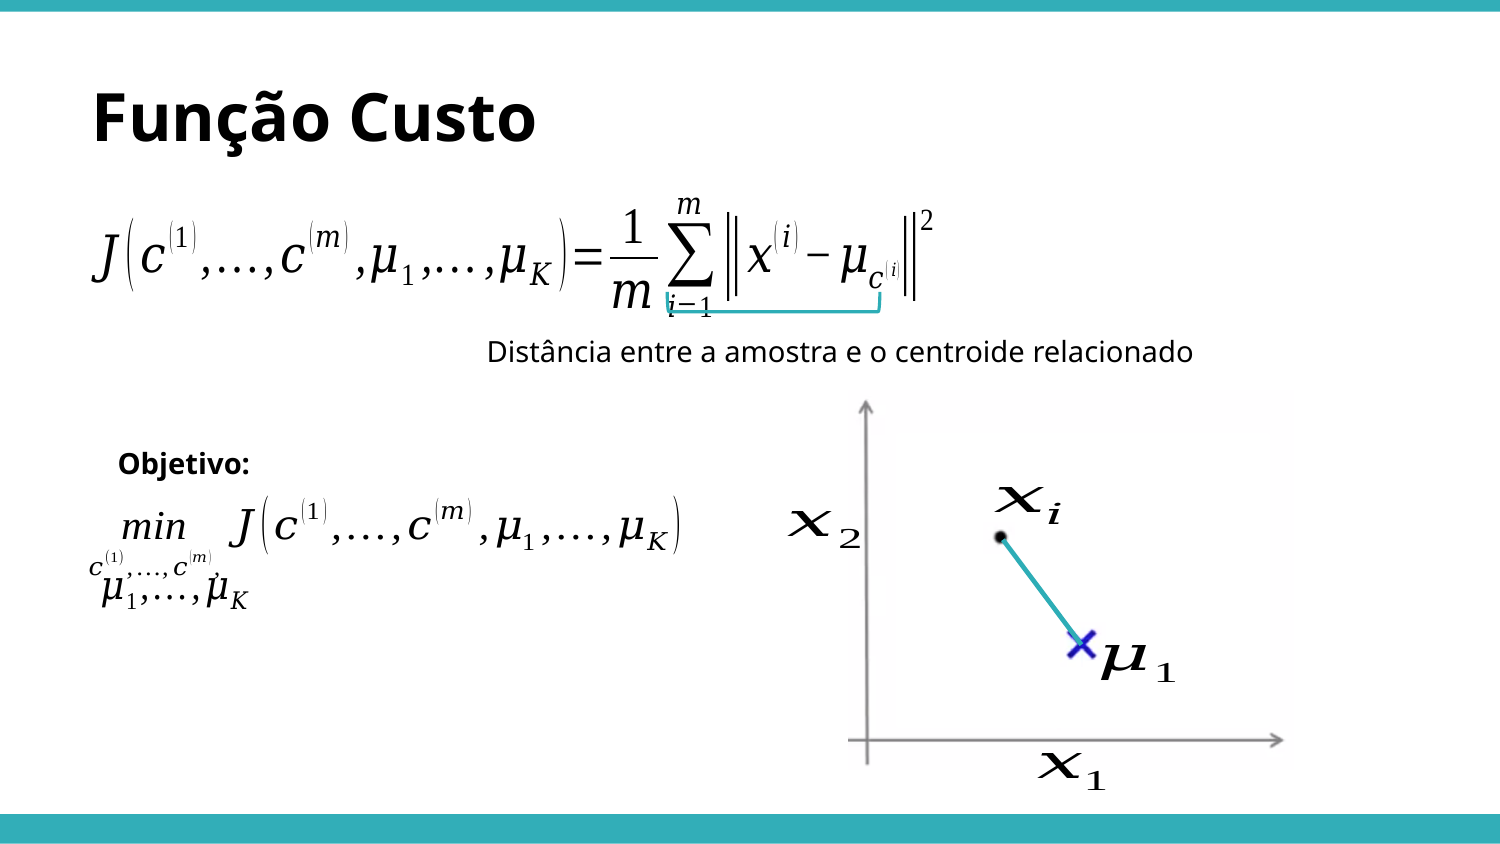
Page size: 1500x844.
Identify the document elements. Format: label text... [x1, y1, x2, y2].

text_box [1002, 539, 1082, 645]
text_box Função Custo [76, 67, 1223, 162]
text_box Objetivo: [102, 438, 265, 488]
picture [848, 390, 1294, 771]
text_box [666, 291, 881, 313]
text_box Distância entre a amostra e o centroide relacionado [471, 325, 1210, 376]
